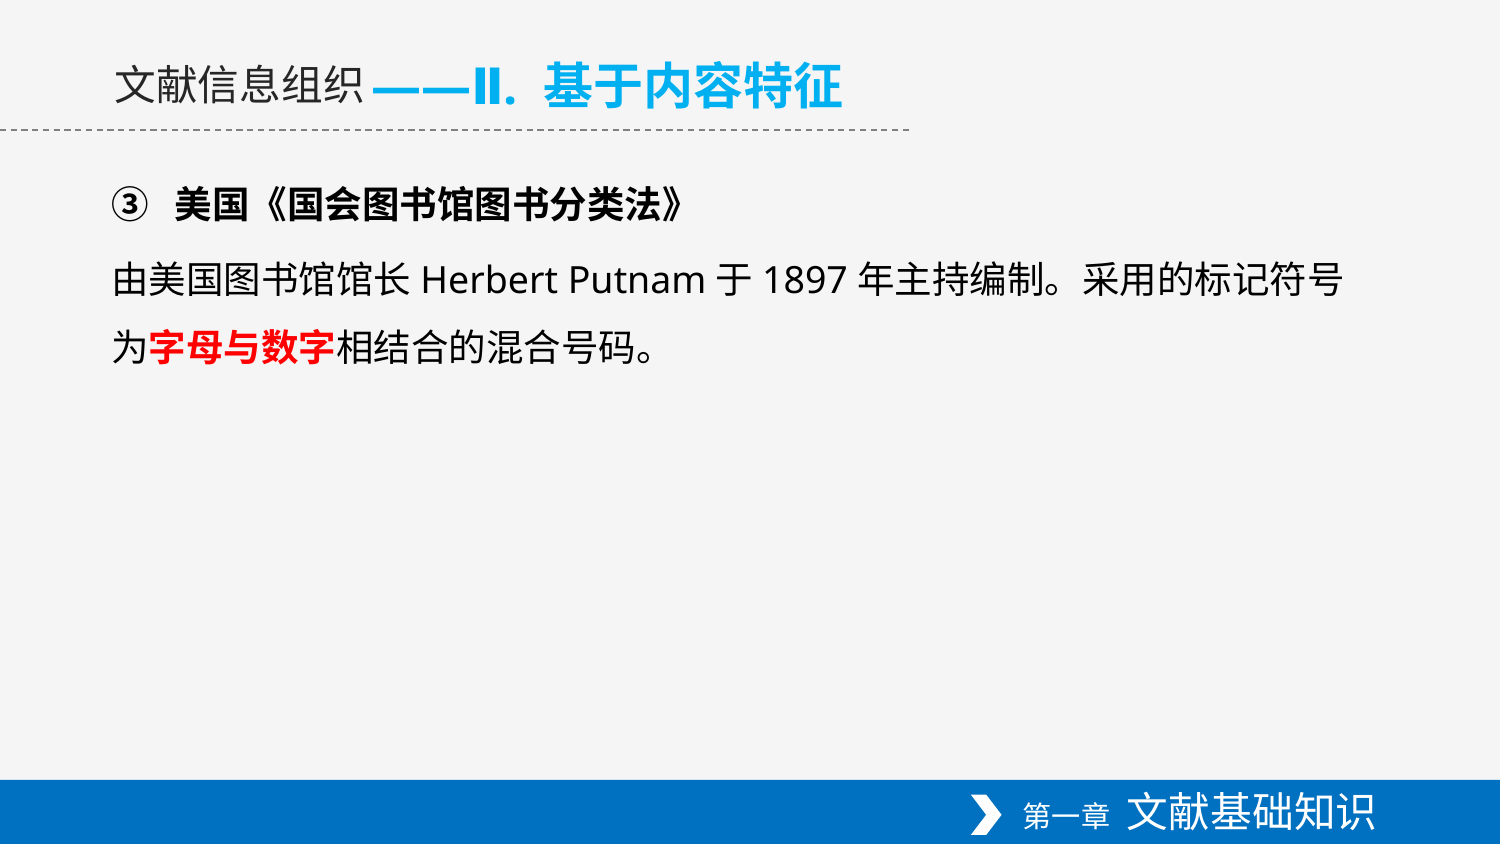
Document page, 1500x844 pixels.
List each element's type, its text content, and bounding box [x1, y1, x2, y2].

text_box ③ 美国《国会图书馆图书分类法》 由美国图书馆馆长Herbert Putnam于1897年主持编制。采用的标记符号为字母与数字相结合的混合号码。 [98, 152, 1393, 376]
text_box 文献信息组织 [99, 51, 356, 117]
text_box ——Ⅱ. 基于内容特征 [356, 47, 1036, 122]
